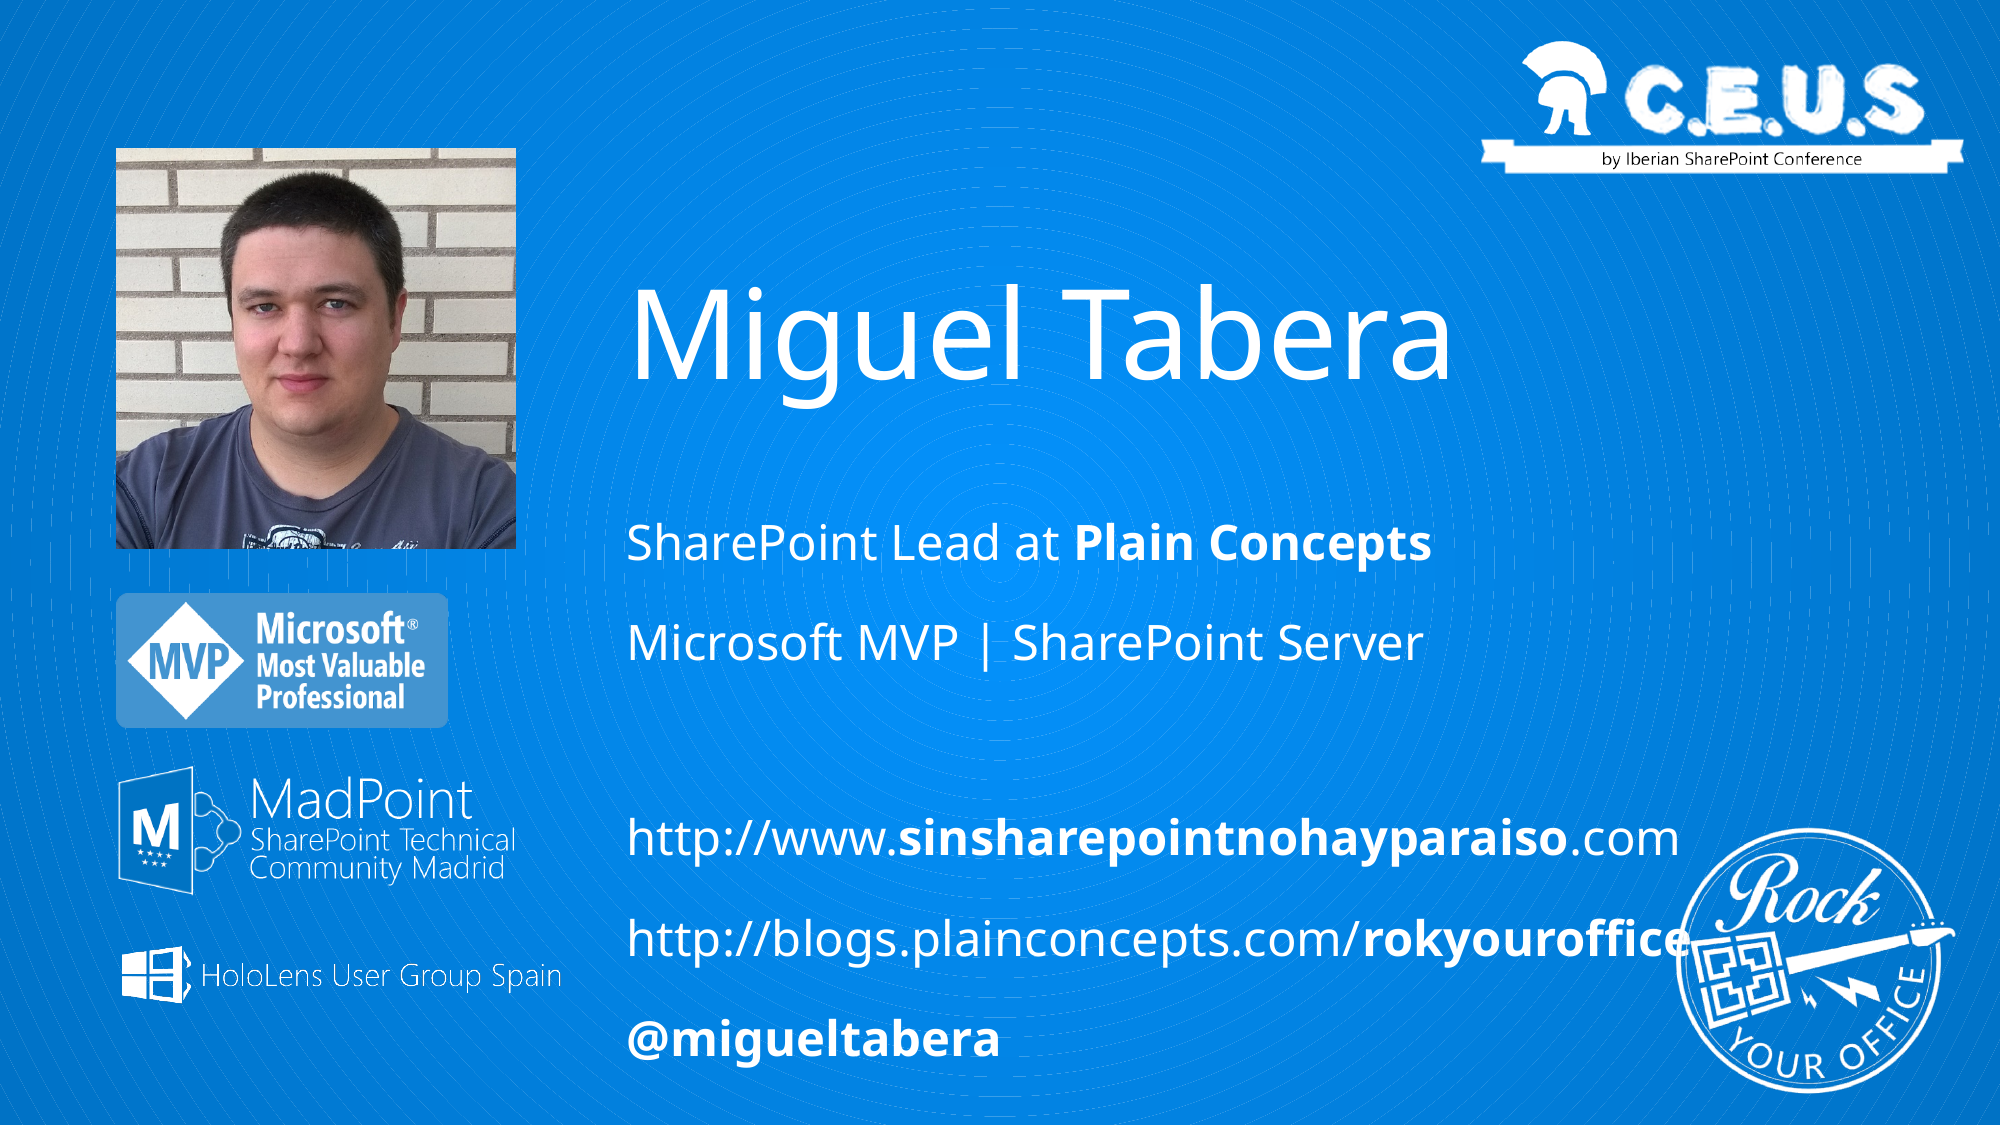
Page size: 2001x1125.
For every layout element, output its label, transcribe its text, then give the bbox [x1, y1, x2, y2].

picture [1464, 23, 1975, 194]
list http://blogs.plainconcepts.com/rokyouroffice [611, 906, 1623, 975]
picture [98, 934, 589, 1015]
list SharePoint Lead at Plain Concepts [611, 510, 1928, 579]
picture [1623, 770, 2000, 1125]
list @migueltabera [611, 1007, 1623, 1076]
picture [80, 746, 529, 916]
title Miguel Tabera [611, 200, 1928, 478]
list Microsoft MVP | SharePoint Server [611, 610, 1928, 679]
picture [116, 593, 448, 728]
list http://www.sinsharepointnohayparaiso.com [611, 805, 1623, 874]
picture [116, 148, 516, 549]
